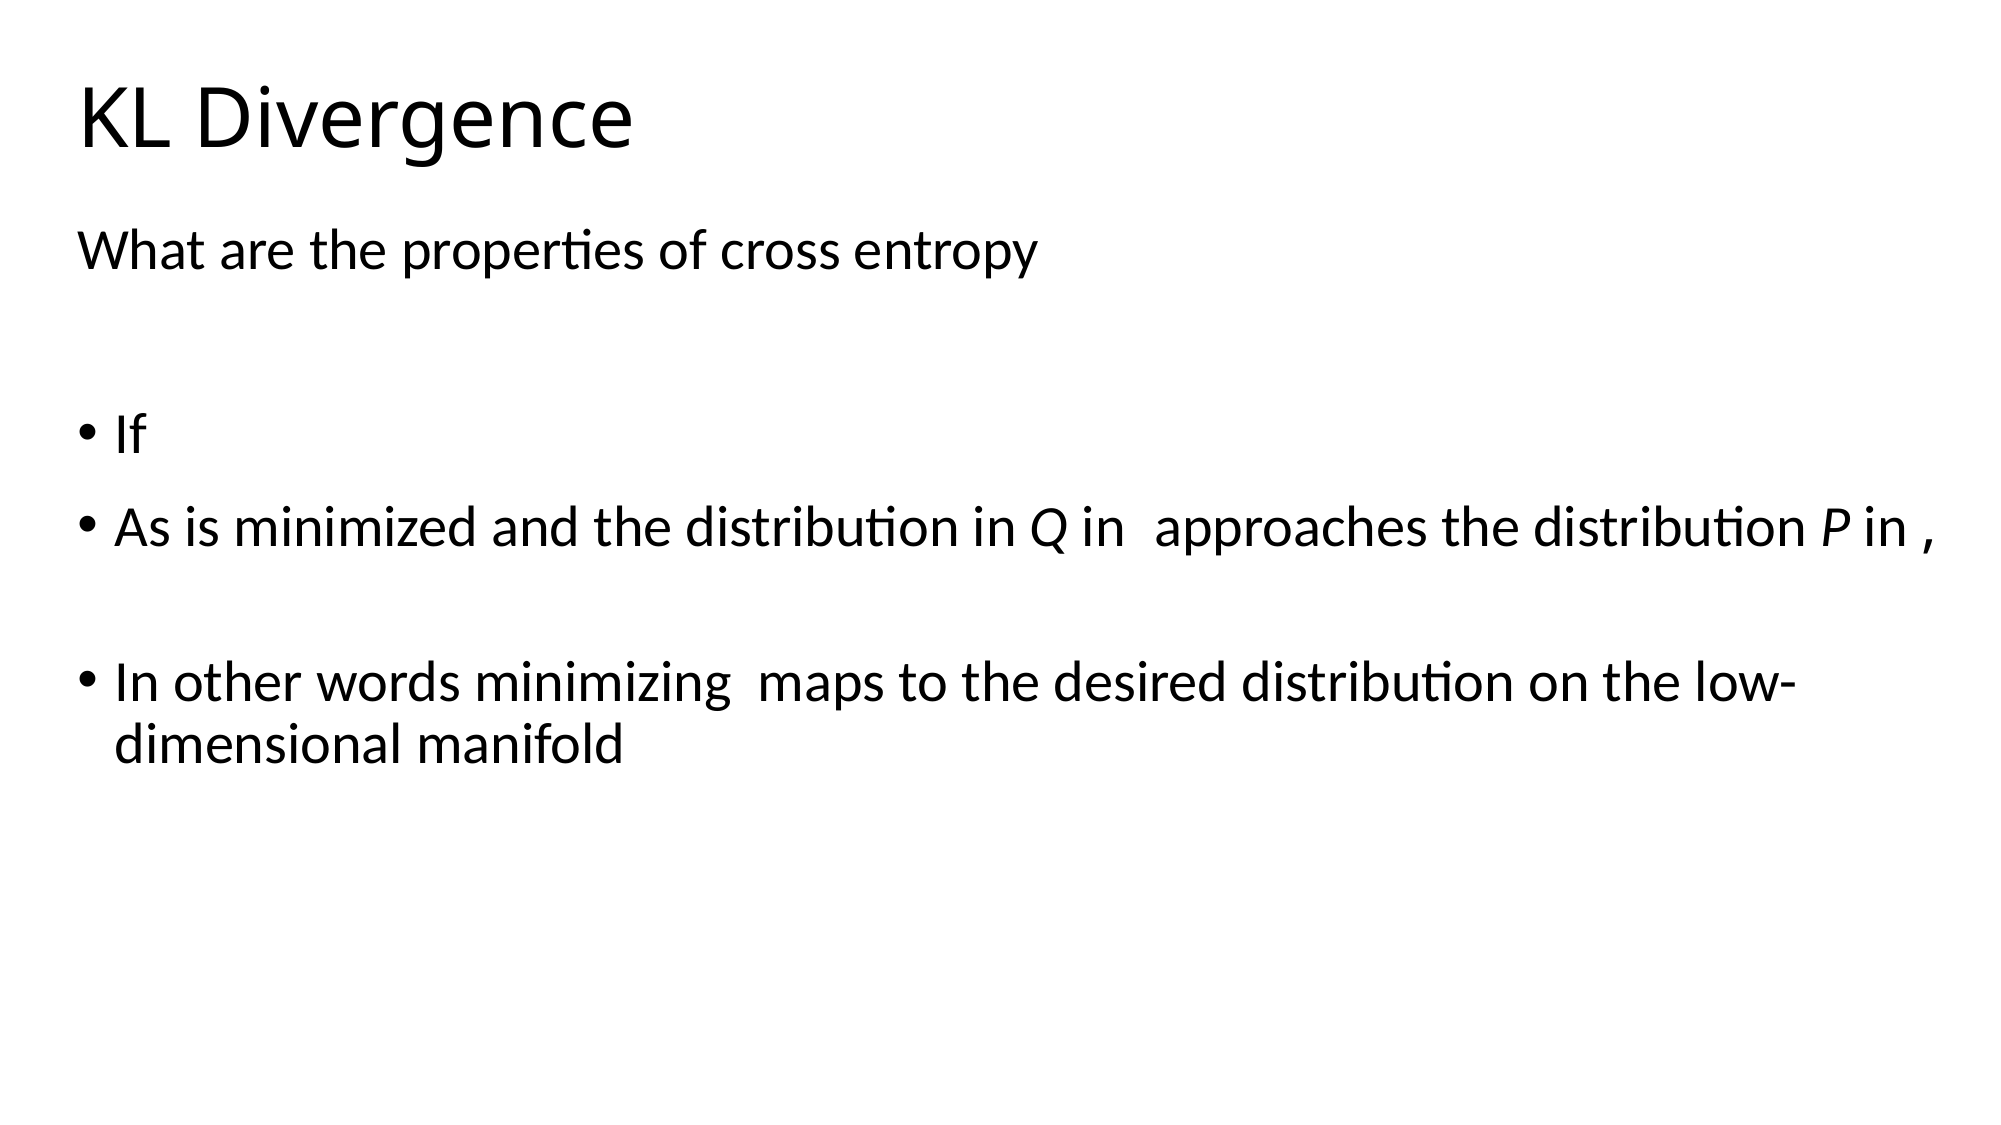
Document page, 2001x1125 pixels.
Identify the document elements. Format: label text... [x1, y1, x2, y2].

title KL Divergence [62, 36, 1953, 205]
